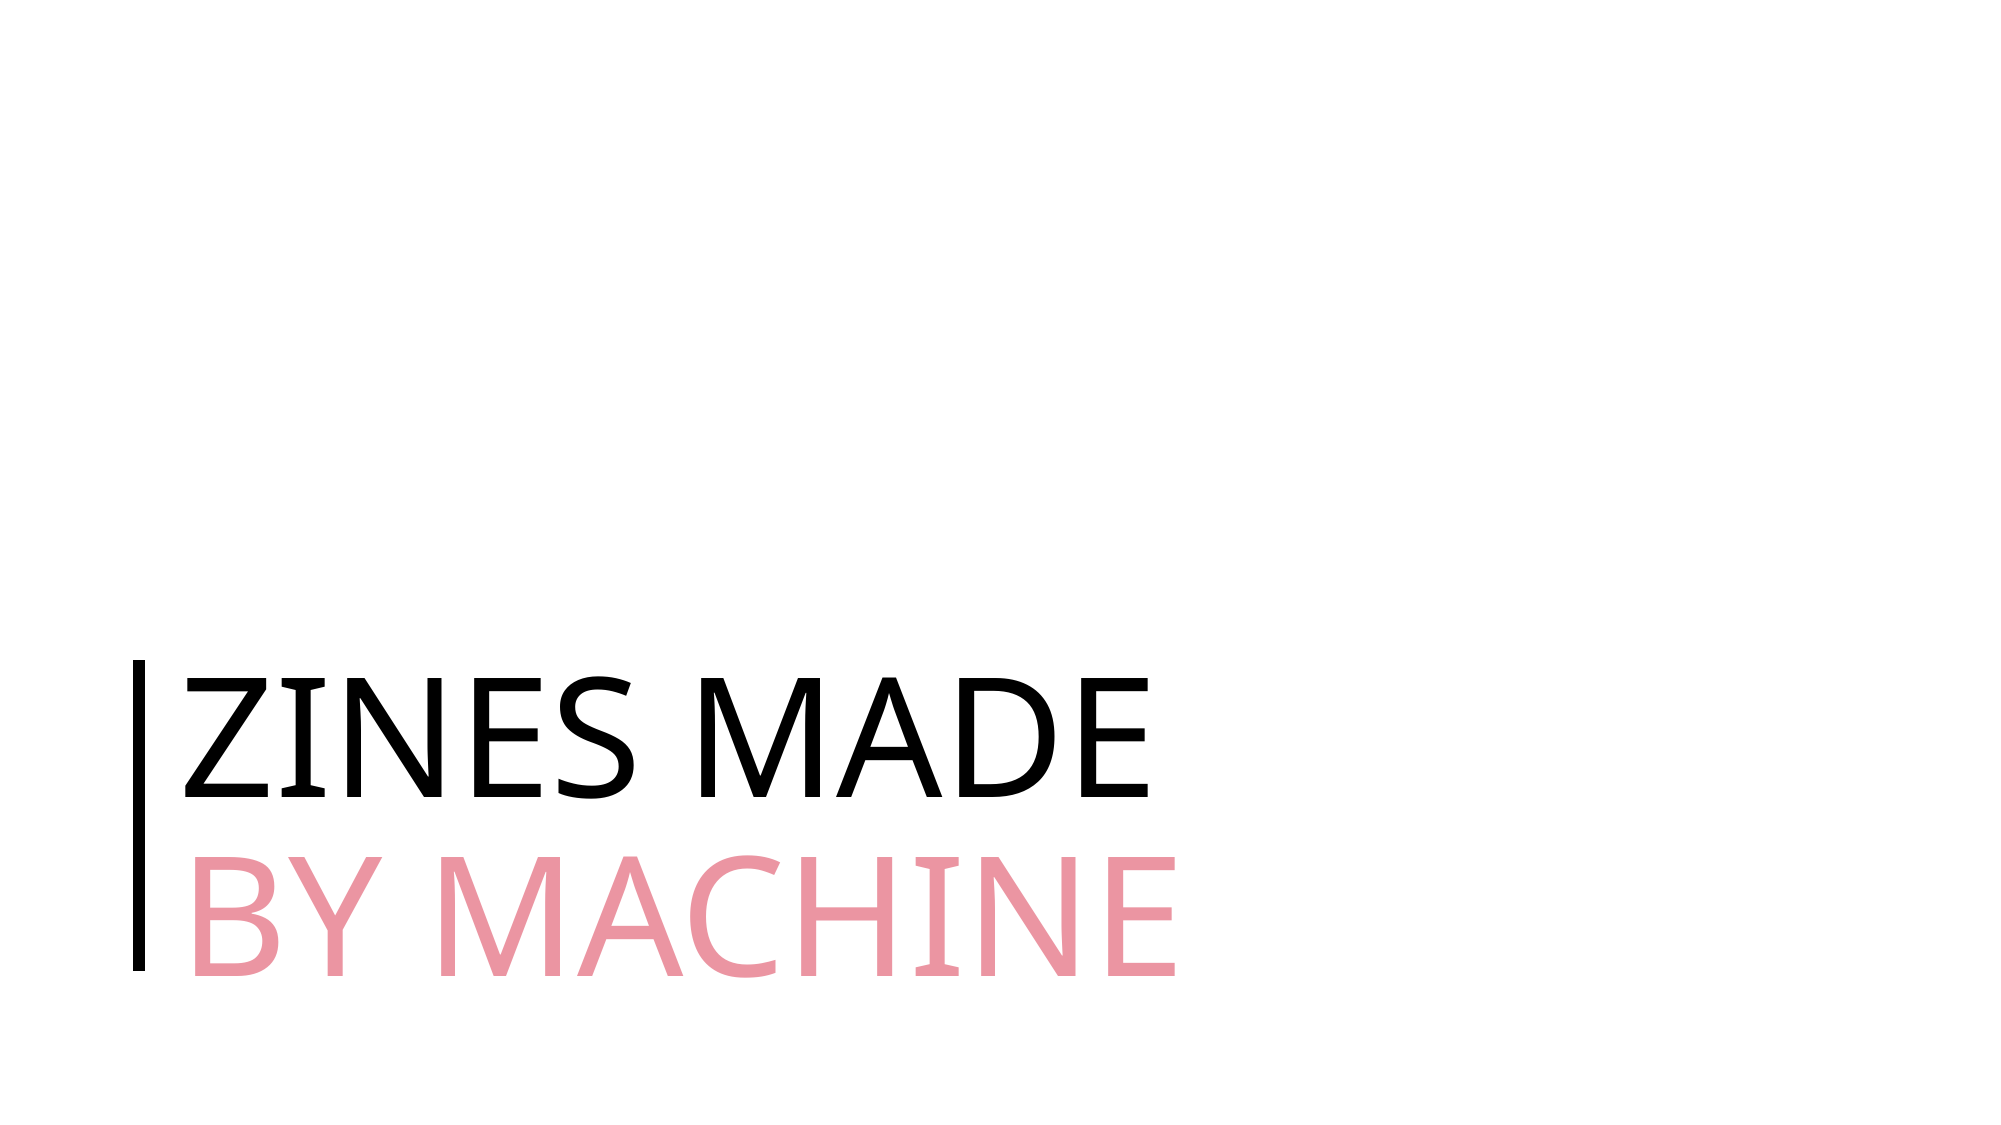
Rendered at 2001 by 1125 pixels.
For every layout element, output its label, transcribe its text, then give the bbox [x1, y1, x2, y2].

title ZINES MADE BY MACHINE [164, 709, 2000, 957]
